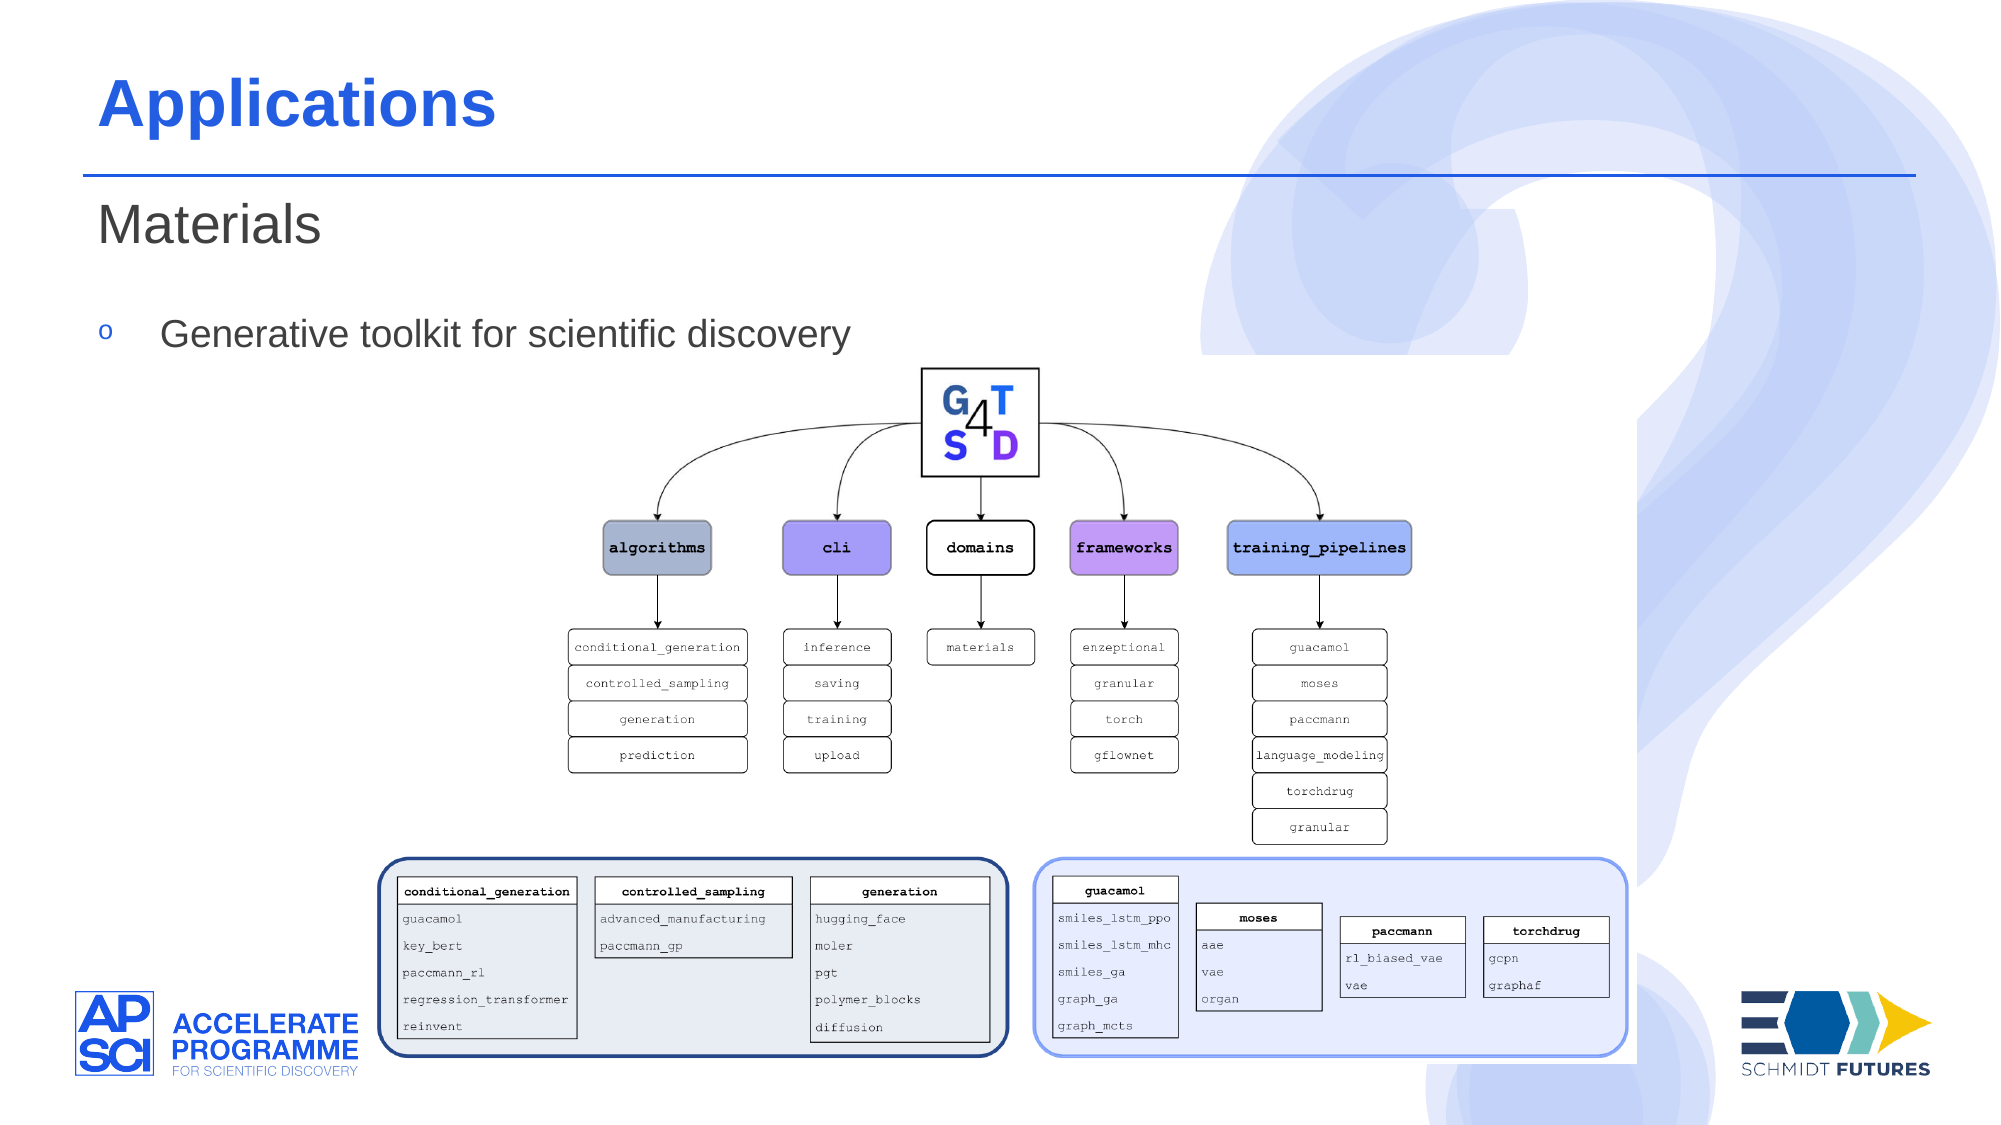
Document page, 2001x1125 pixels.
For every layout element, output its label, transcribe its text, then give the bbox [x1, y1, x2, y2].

list Materials [82, 187, 1916, 287]
picture [361, 355, 1638, 1065]
picture [1741, 991, 1933, 1076]
picture [75, 991, 358, 1076]
list Generative toolkit for scientific discovery [82, 306, 1916, 962]
list Applications [82, 61, 1916, 166]
